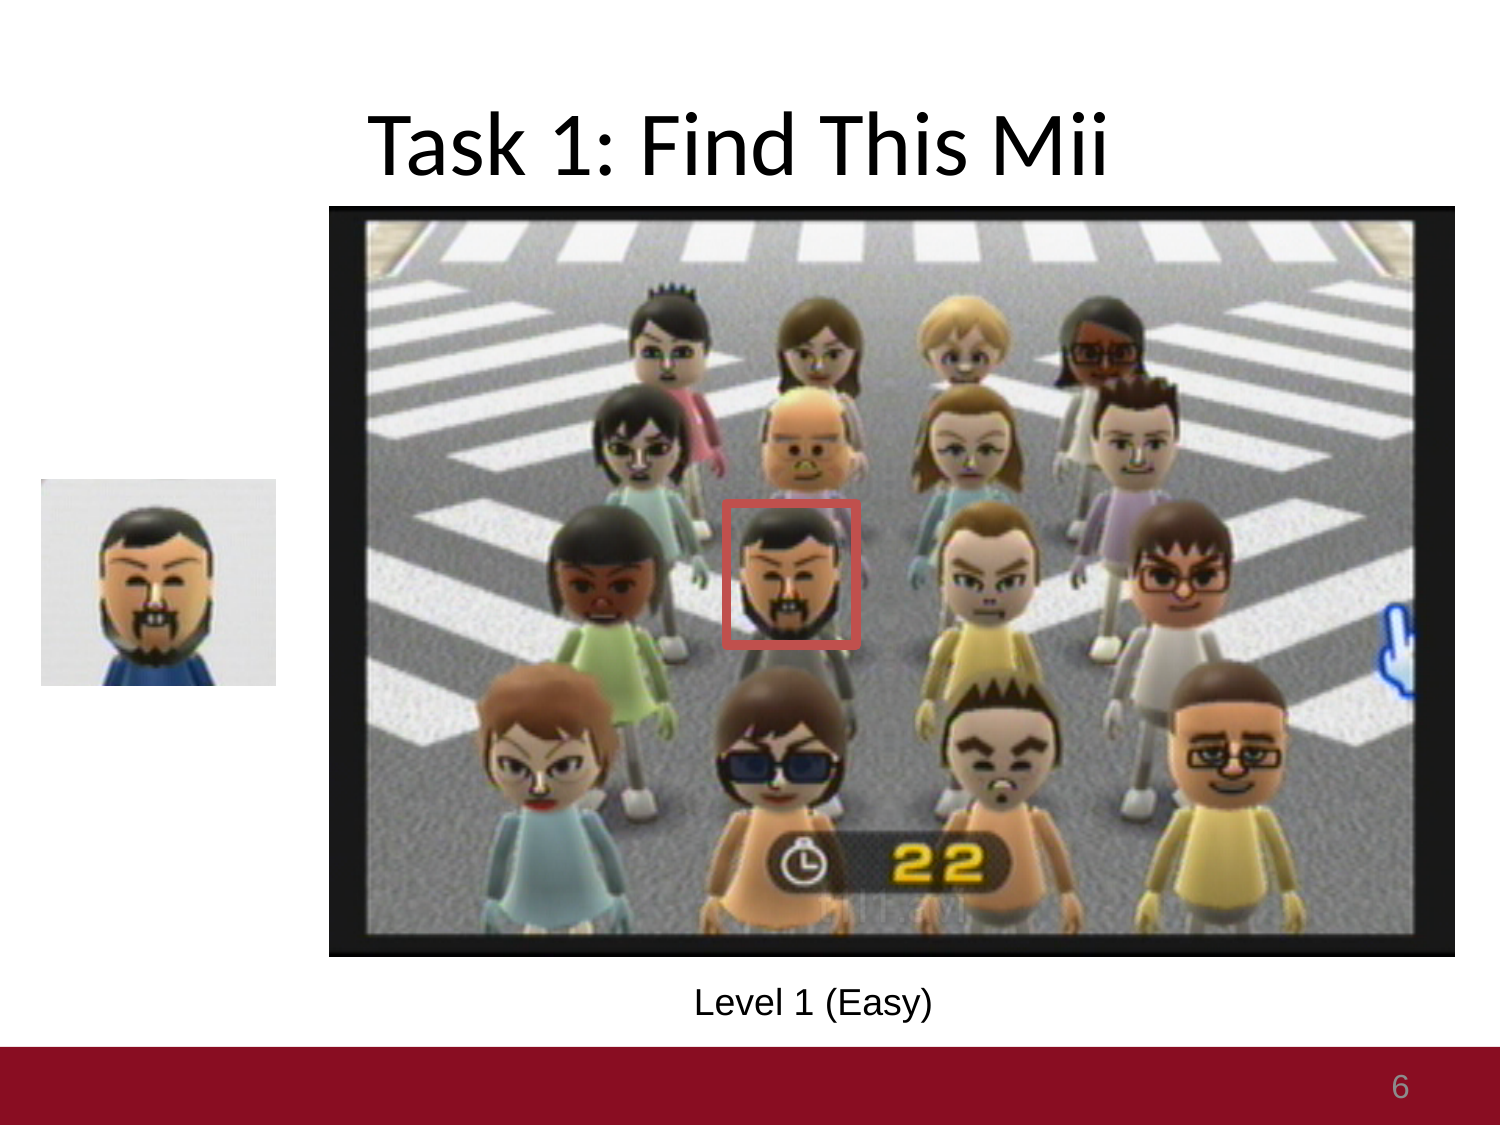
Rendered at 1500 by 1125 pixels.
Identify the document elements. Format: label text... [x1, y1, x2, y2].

picture [329, 206, 1455, 957]
text_box Level 1 (Easy) [679, 974, 975, 1031]
title Task 1: Find This Mii [75, 45, 1425, 233]
slide_number 6 [1074, 1057, 1425, 1118]
picture [41, 479, 276, 687]
